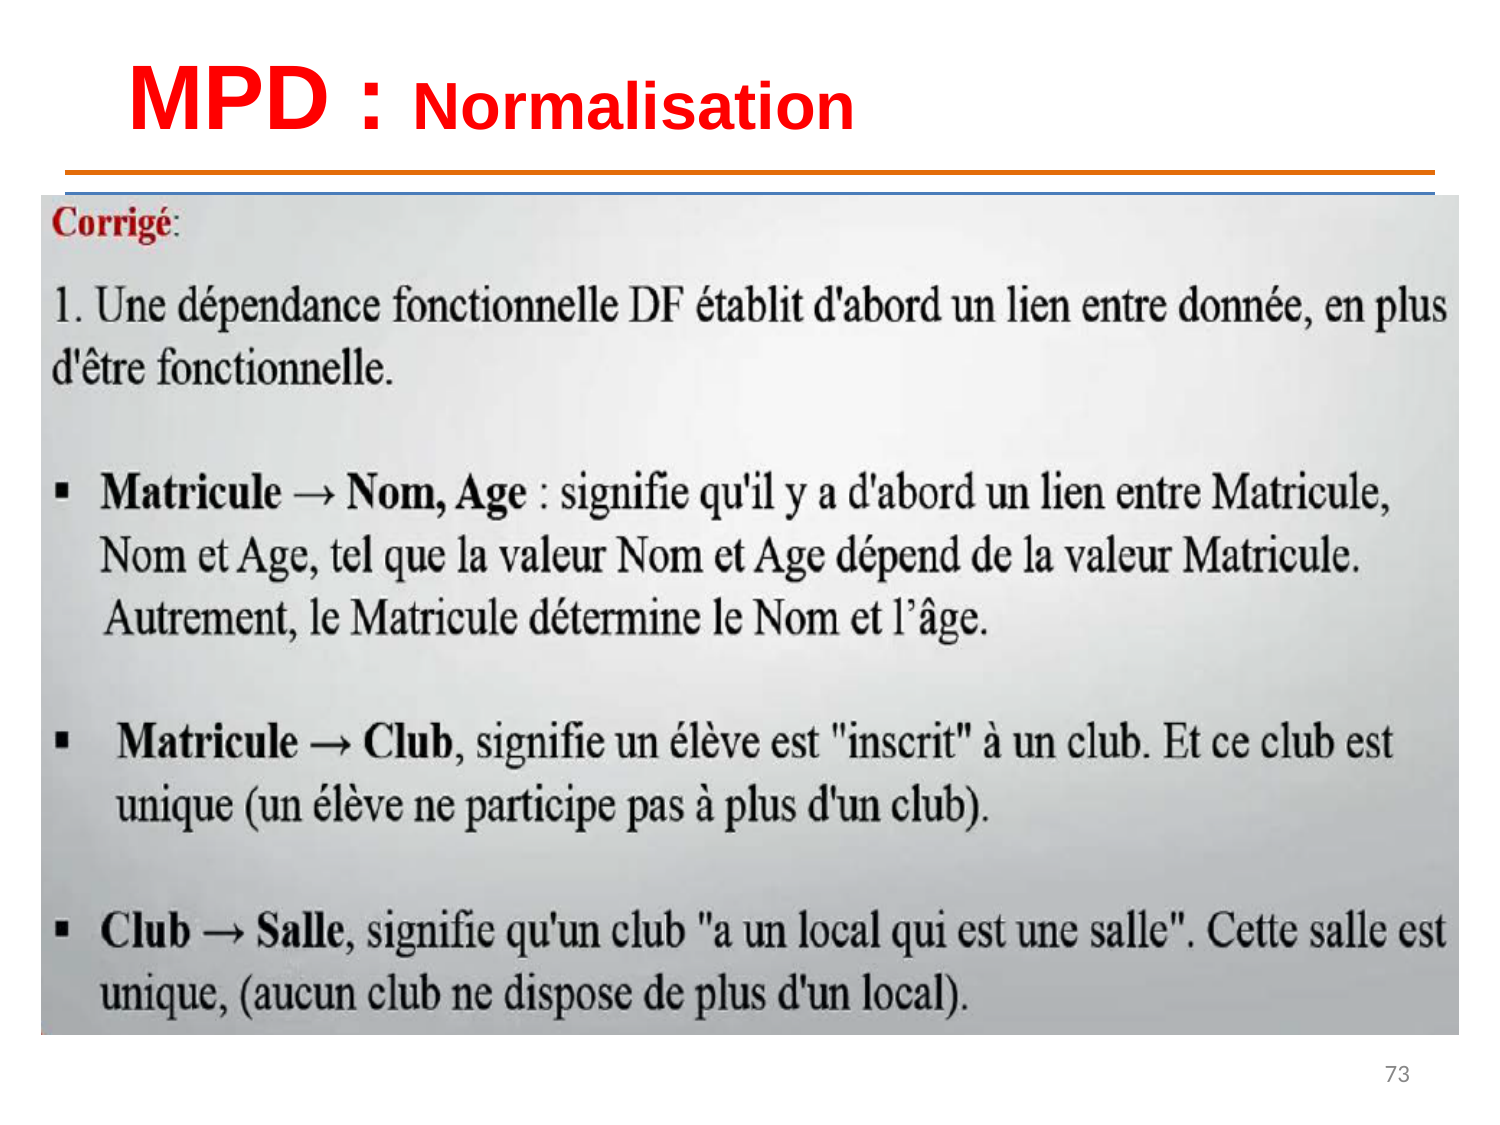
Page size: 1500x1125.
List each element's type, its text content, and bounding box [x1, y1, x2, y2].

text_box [64, 172, 1436, 193]
picture [41, 194, 1459, 1036]
text_box MPD : Normalisation [112, 30, 1435, 156]
slide_number 73 [1074, 1045, 1425, 1103]
